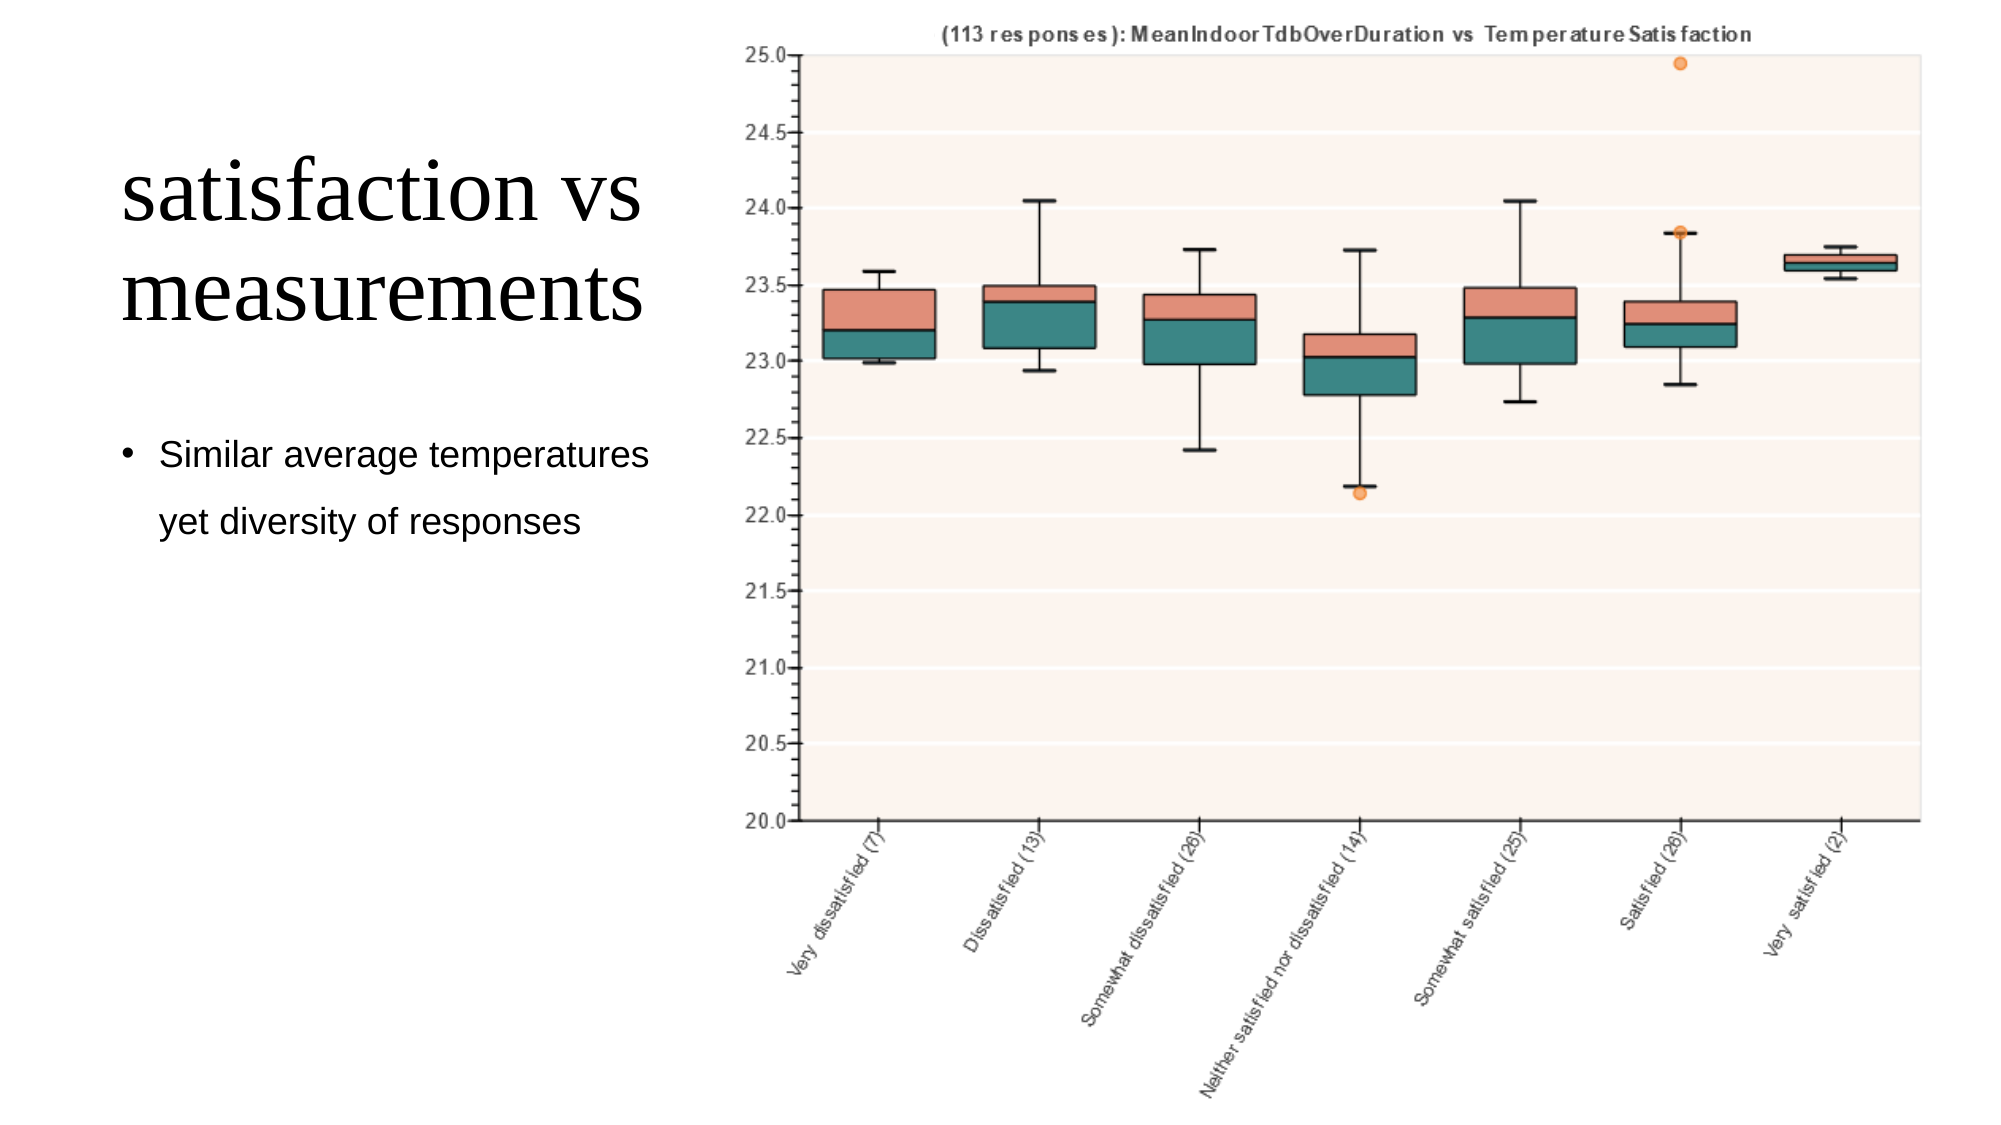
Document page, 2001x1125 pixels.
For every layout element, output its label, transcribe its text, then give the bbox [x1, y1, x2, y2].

picture [741, 0, 1930, 1116]
list Similar average temperatures yet diversity of responses [106, 399, 708, 1021]
title satisfaction vs measurements [106, 103, 708, 379]
